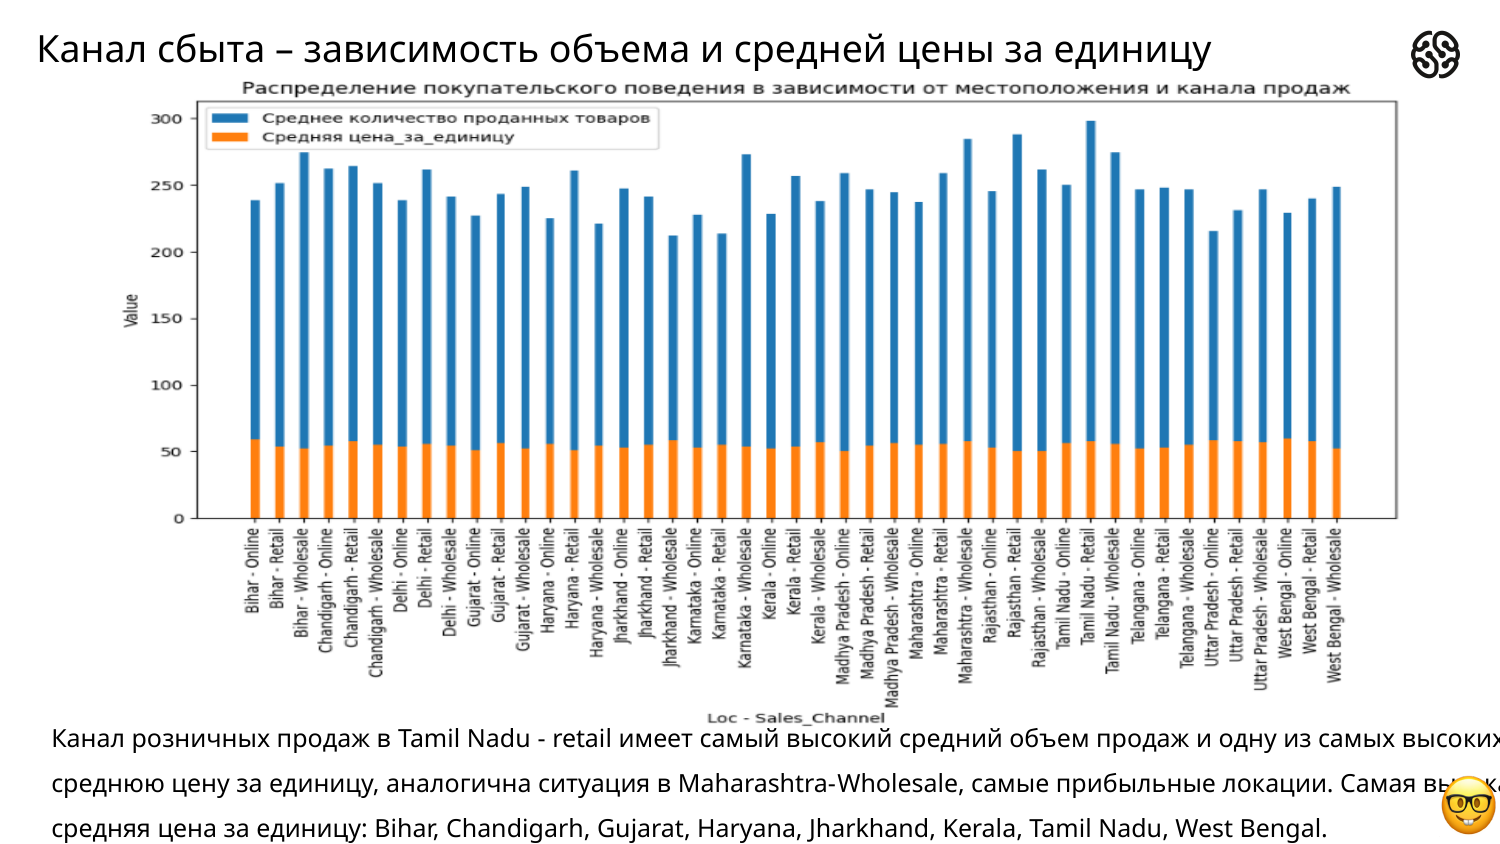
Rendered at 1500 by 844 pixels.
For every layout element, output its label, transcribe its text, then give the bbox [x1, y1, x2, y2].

text_box Канал розничных продаж в Tamil Nadu - retail имеет самый высокий средний объем продаж и одну из самых высоких среднюю цену за единицу, аналогична ситуация в Maharashtra-Wholesale, самые прибыльные локации. Самая высокая средняя цена за единицу: Bihar, Chandigarh, Gujarat, Haryana, Jharkhand, Kerala, Tamil Nadu, West Bengal. [36, 699, 1500, 844]
title Канал сбыта – зависимость объема и средней цены за единицу [36, 0, 1360, 71]
picture [1438, 772, 1498, 838]
picture [107, 30, 1460, 729]
